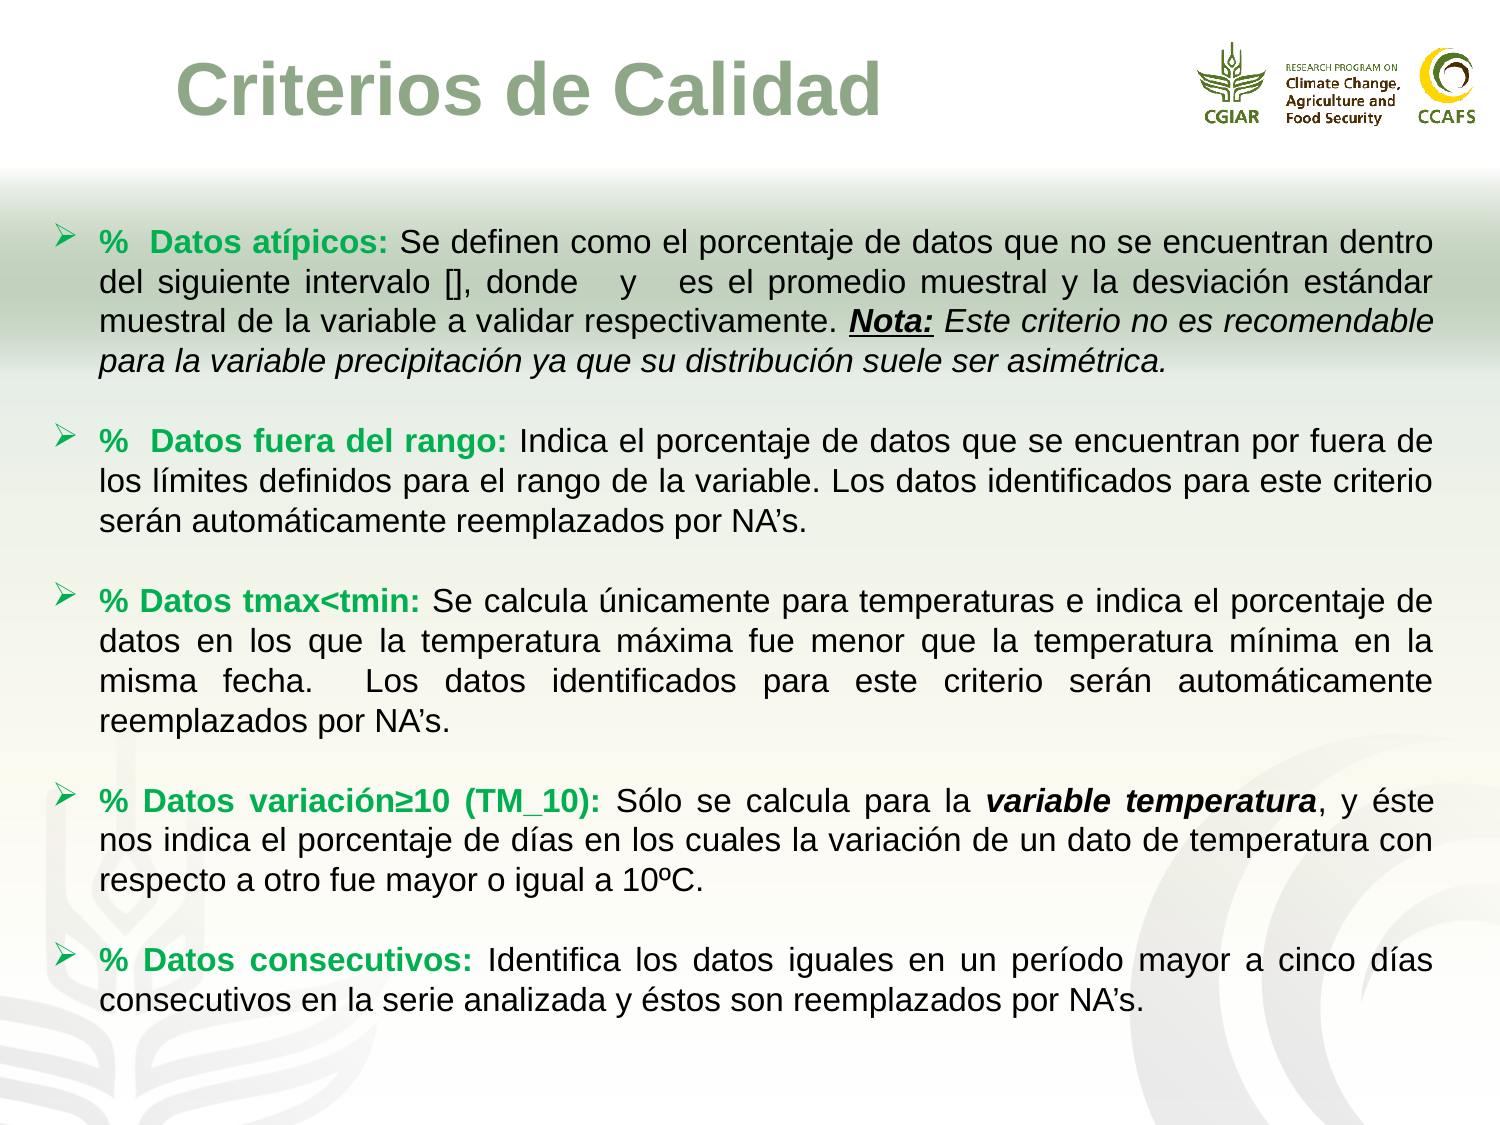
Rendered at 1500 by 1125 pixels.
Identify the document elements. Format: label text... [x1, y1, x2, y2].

text_box Criterios de Calidad [158, 32, 901, 138]
picture [1197, 42, 1475, 126]
